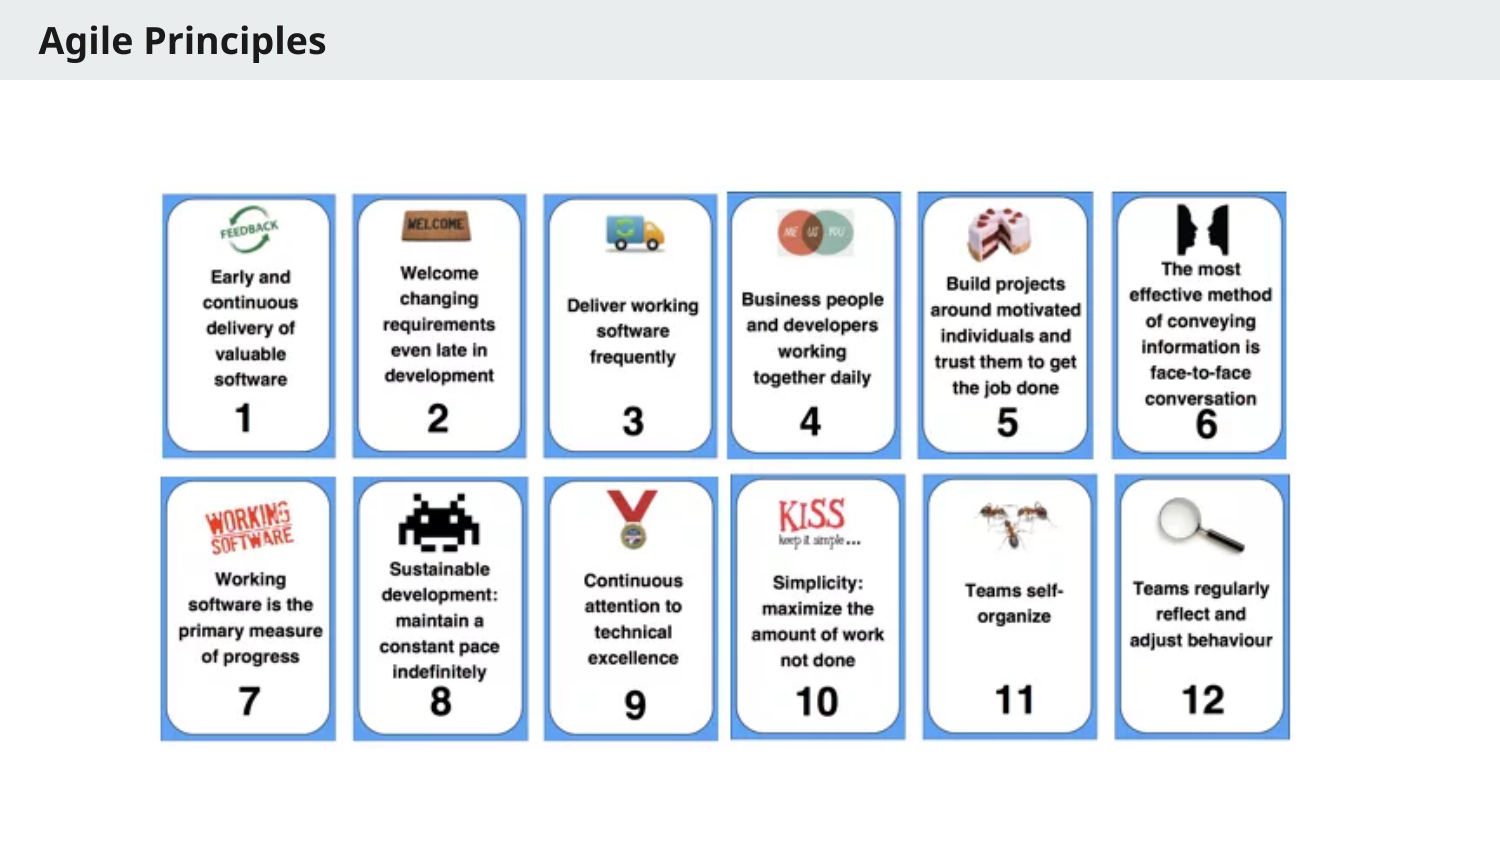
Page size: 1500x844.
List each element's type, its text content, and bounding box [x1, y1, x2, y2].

title Agile Principles [23, 0, 1286, 84]
picture [153, 184, 1299, 750]
